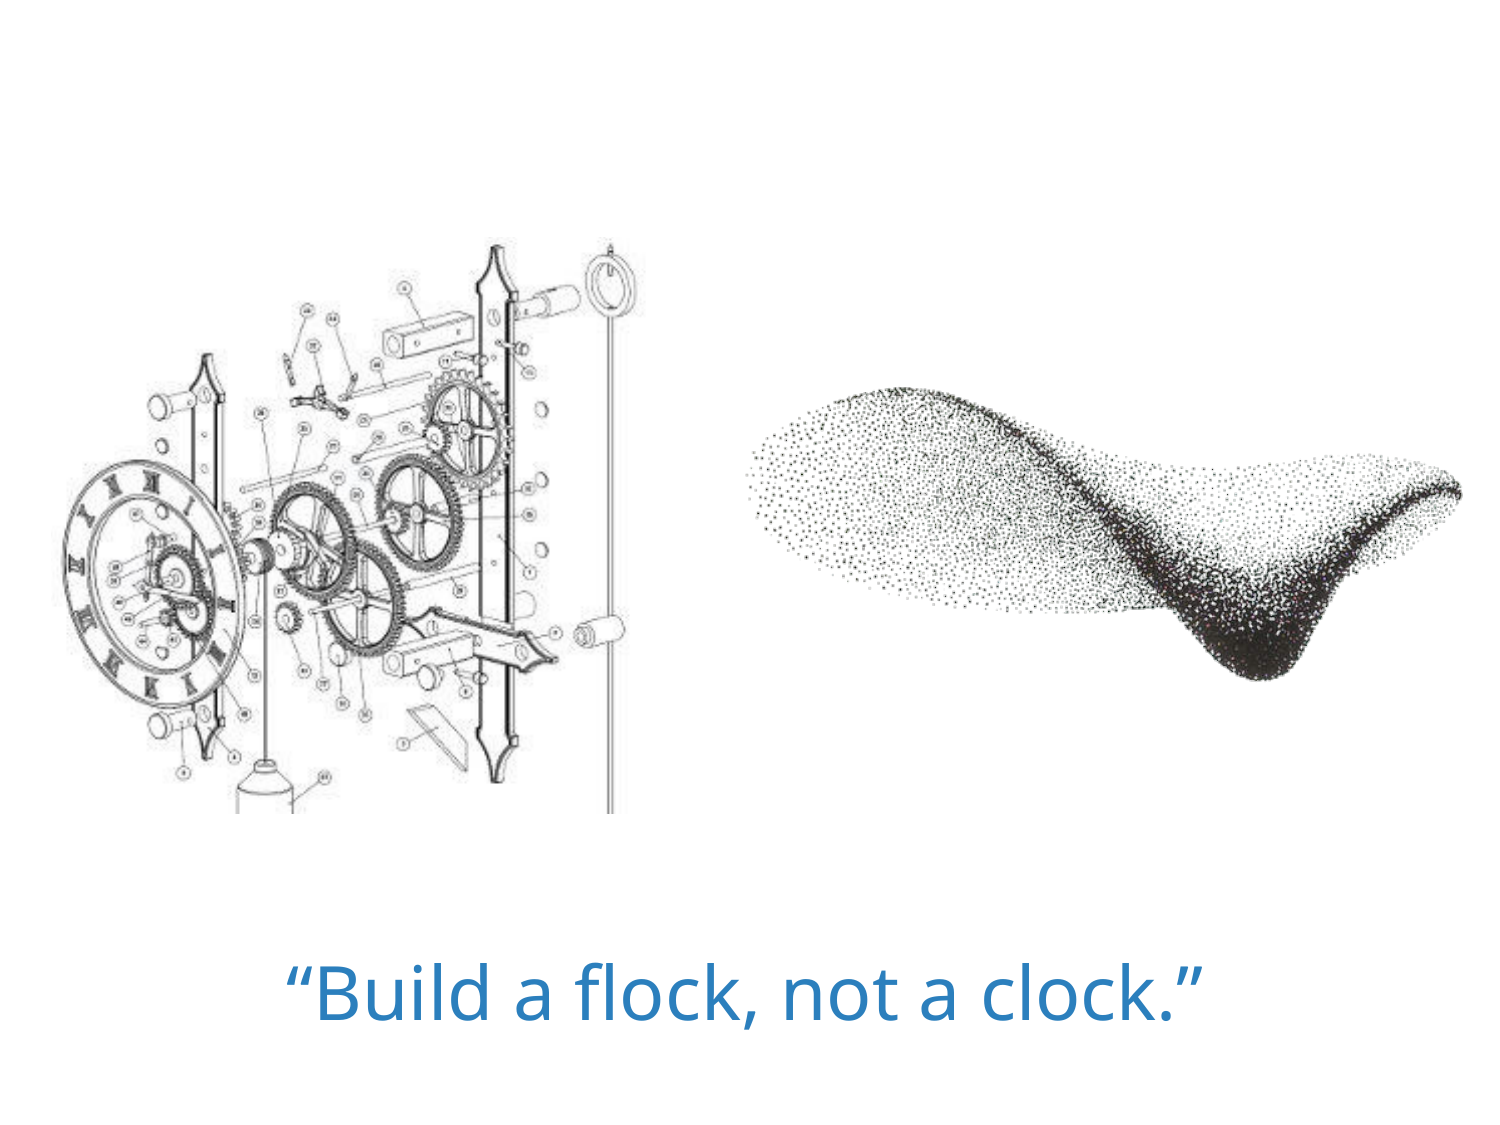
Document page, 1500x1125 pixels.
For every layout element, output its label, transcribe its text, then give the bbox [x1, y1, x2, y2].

picture [727, 332, 1480, 753]
text_box “Build a flock, not a clock.” [278, 955, 1213, 1026]
picture [50, 237, 654, 814]
